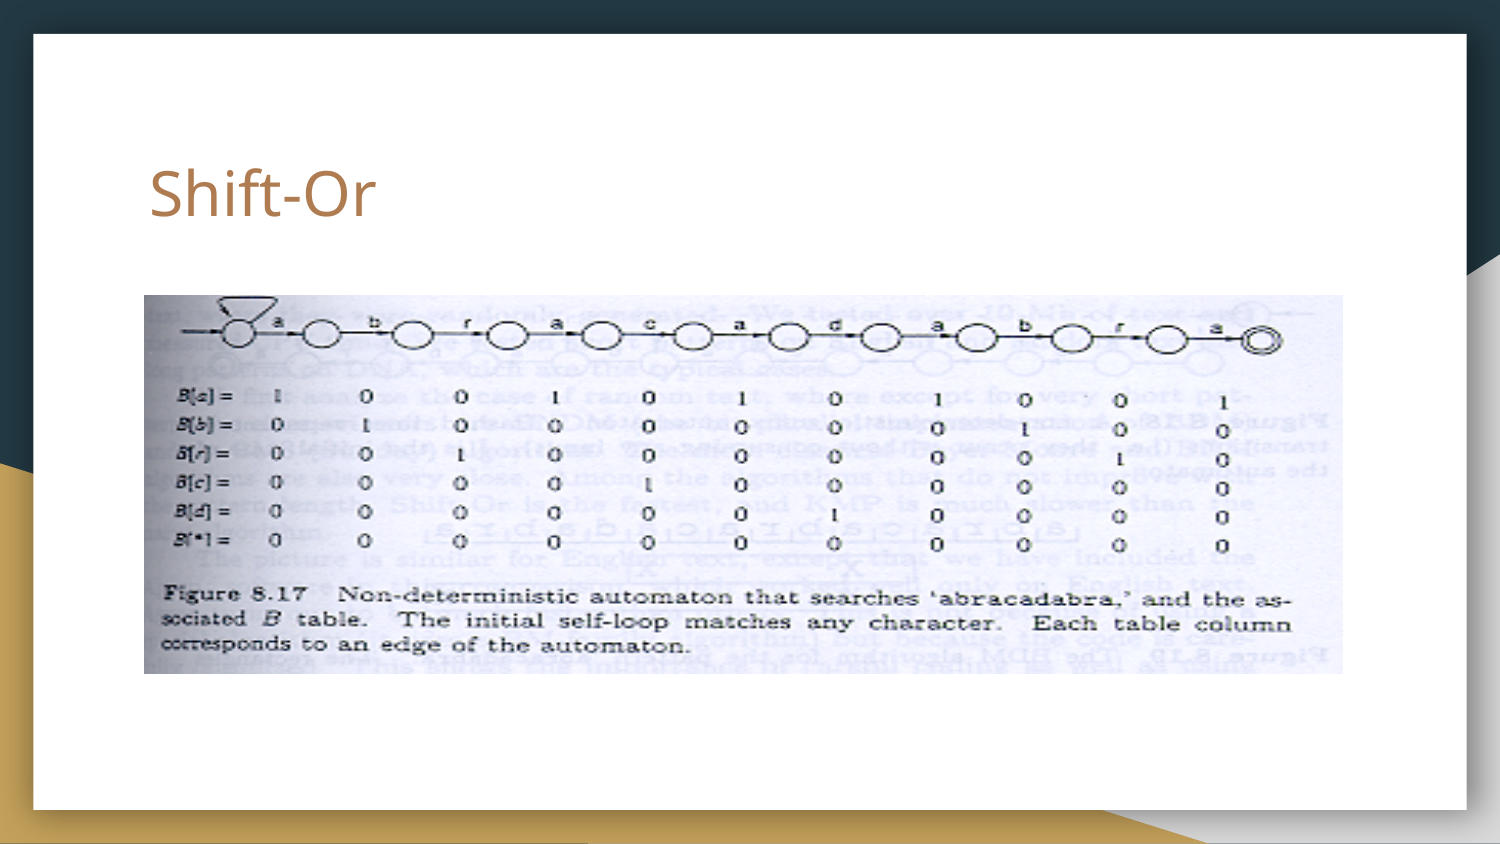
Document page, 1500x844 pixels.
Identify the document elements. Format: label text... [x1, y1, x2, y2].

picture [143, 295, 1343, 674]
title Shift-Or [134, 138, 1366, 296]
